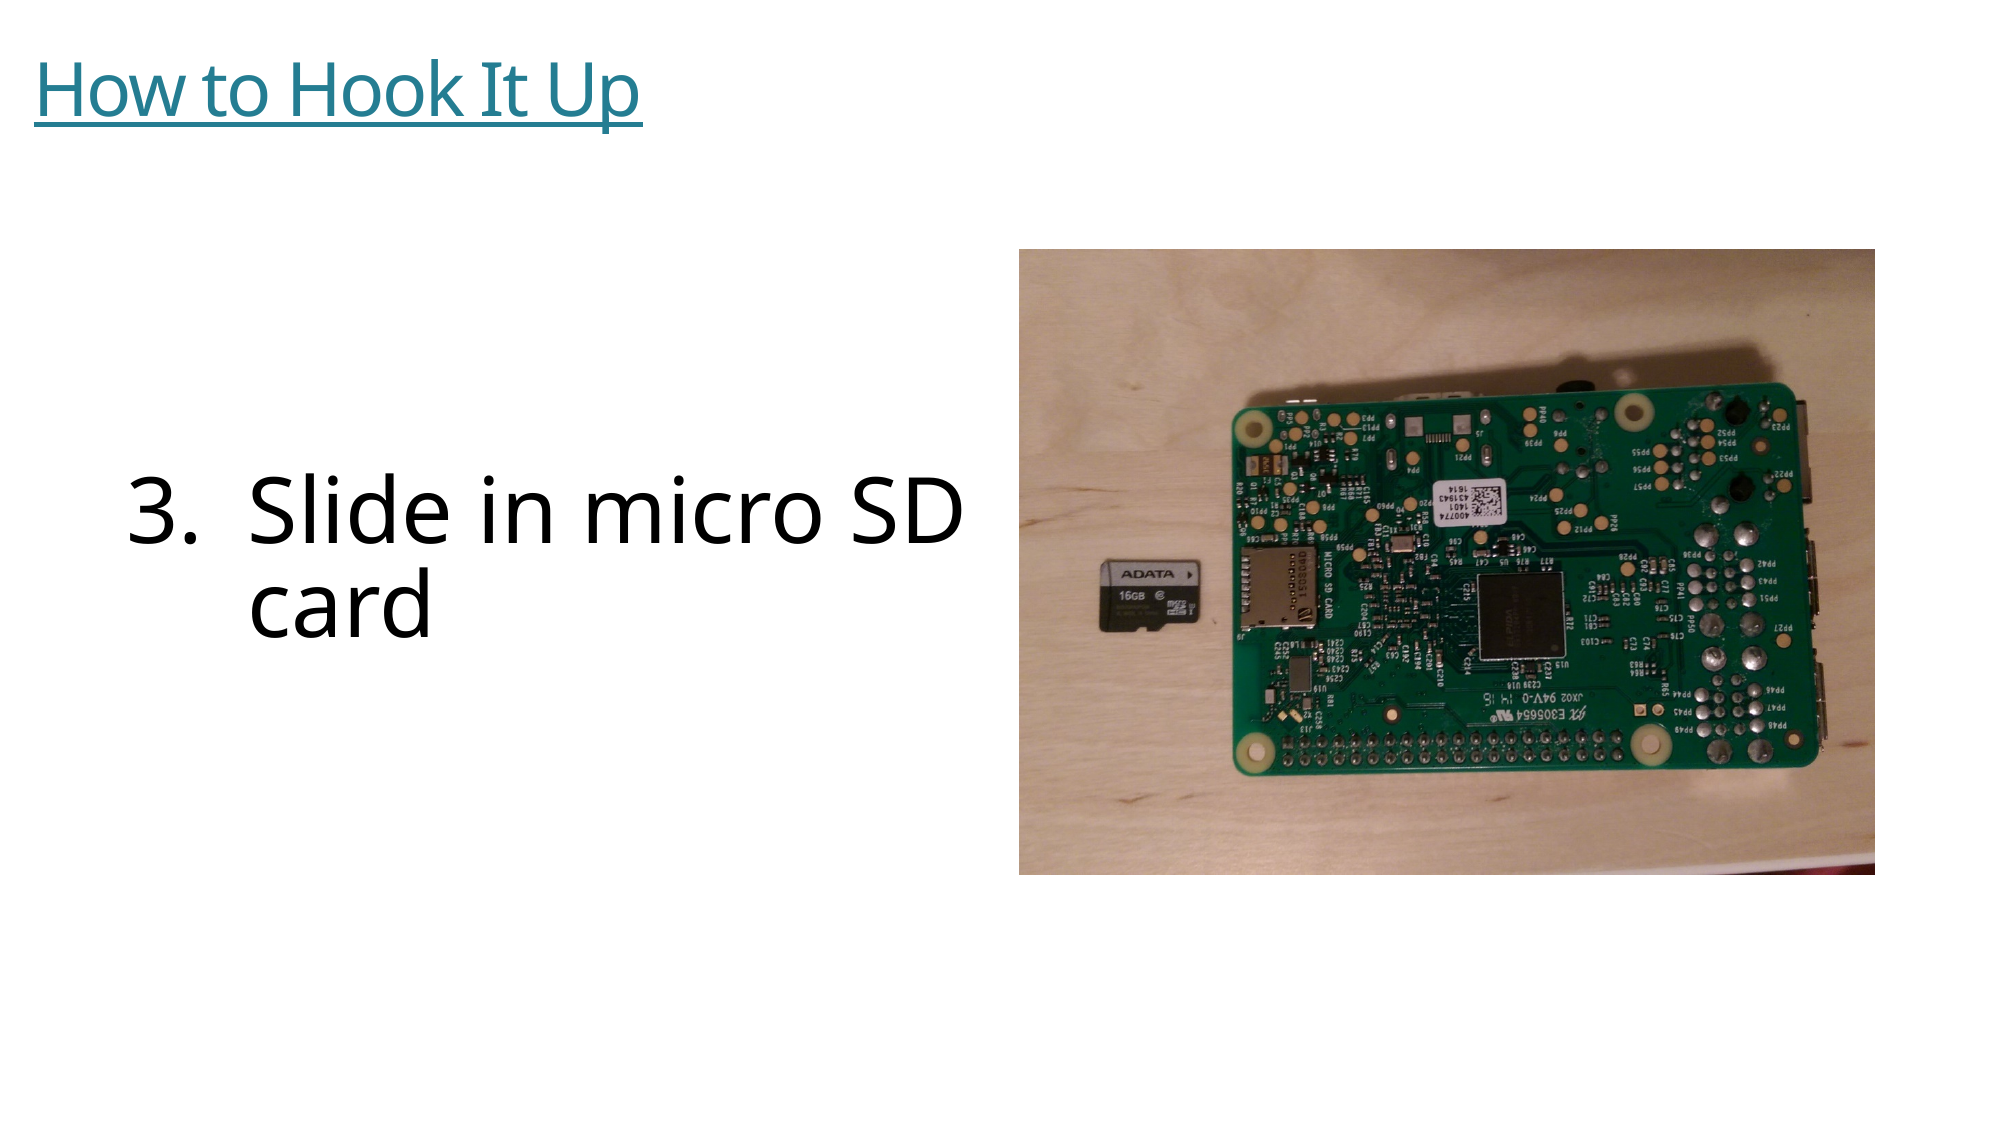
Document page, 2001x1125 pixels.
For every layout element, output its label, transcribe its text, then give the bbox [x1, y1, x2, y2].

title How to Hook It Up [18, 6, 1875, 180]
list Slide in micro SD card [111, 179, 986, 946]
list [1019, 249, 1876, 876]
